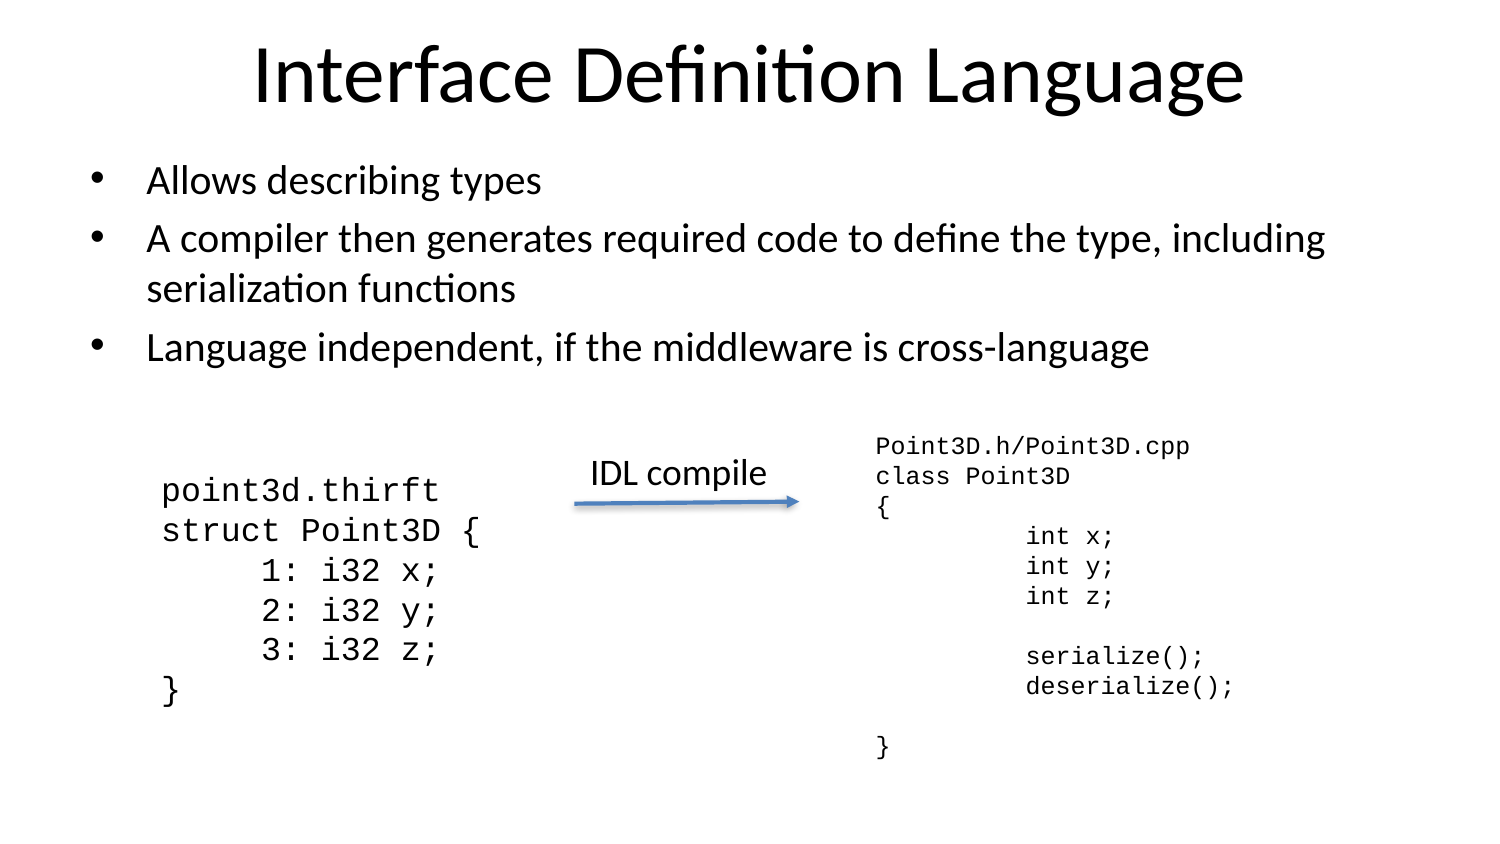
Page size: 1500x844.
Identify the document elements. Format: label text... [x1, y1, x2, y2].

title Interface Definition Language [0, 11, 1500, 153]
list Allows describing types A compiler then generates required code to define the type, including serialization functions Language independent, if the middleware is cross-language [75, 145, 1426, 711]
text_box point3d.thirft struct Point3D { 1: i32 x; 2: i32 y; 3: i32 z; } [146, 460, 665, 715]
text_box IDL compile [575, 440, 800, 500]
text_box Point3D.h/Point3D.cpp class Point3D { int x; int y; int z; serialize(); deserialize(); } [860, 422, 1314, 767]
